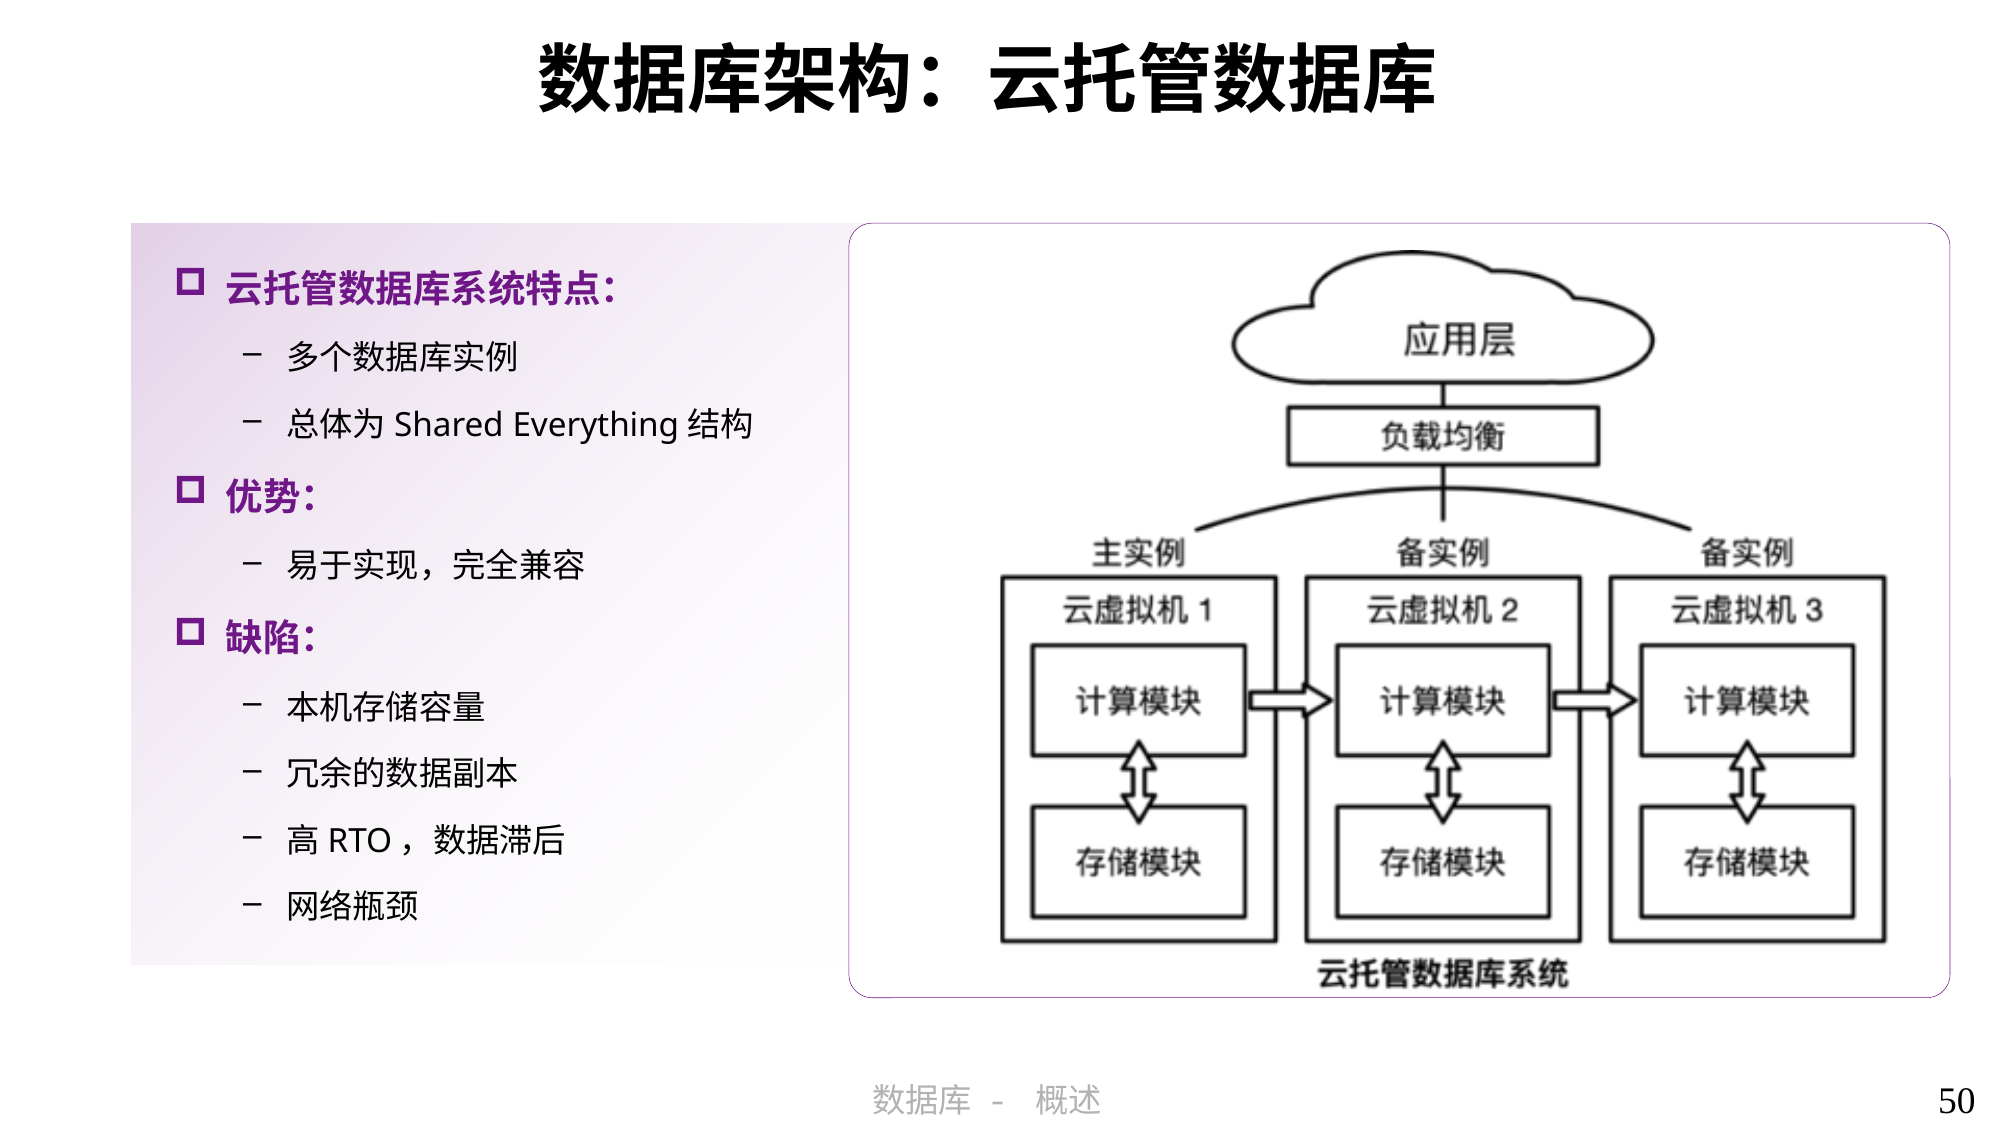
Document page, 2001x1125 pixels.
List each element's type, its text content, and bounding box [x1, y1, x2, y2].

picture [999, 250, 1895, 1008]
footer 数据库 - 概述 [671, 1074, 1303, 1125]
slide_number 50 [1923, 1069, 2000, 1125]
list 云托管数据库系统特点： 多个数据库实例 总体为Shared Everything结构 优势： 易于实现，完全兼容 缺陷： 本机存储容量 冗余的数据副本 高RTO，数据滞后 网络瓶颈 [158, 234, 819, 946]
text_box [846, 221, 1953, 1000]
text_box 数据库架构：云托管数据库 [159, 21, 1815, 133]
text_box [129, 221, 865, 967]
